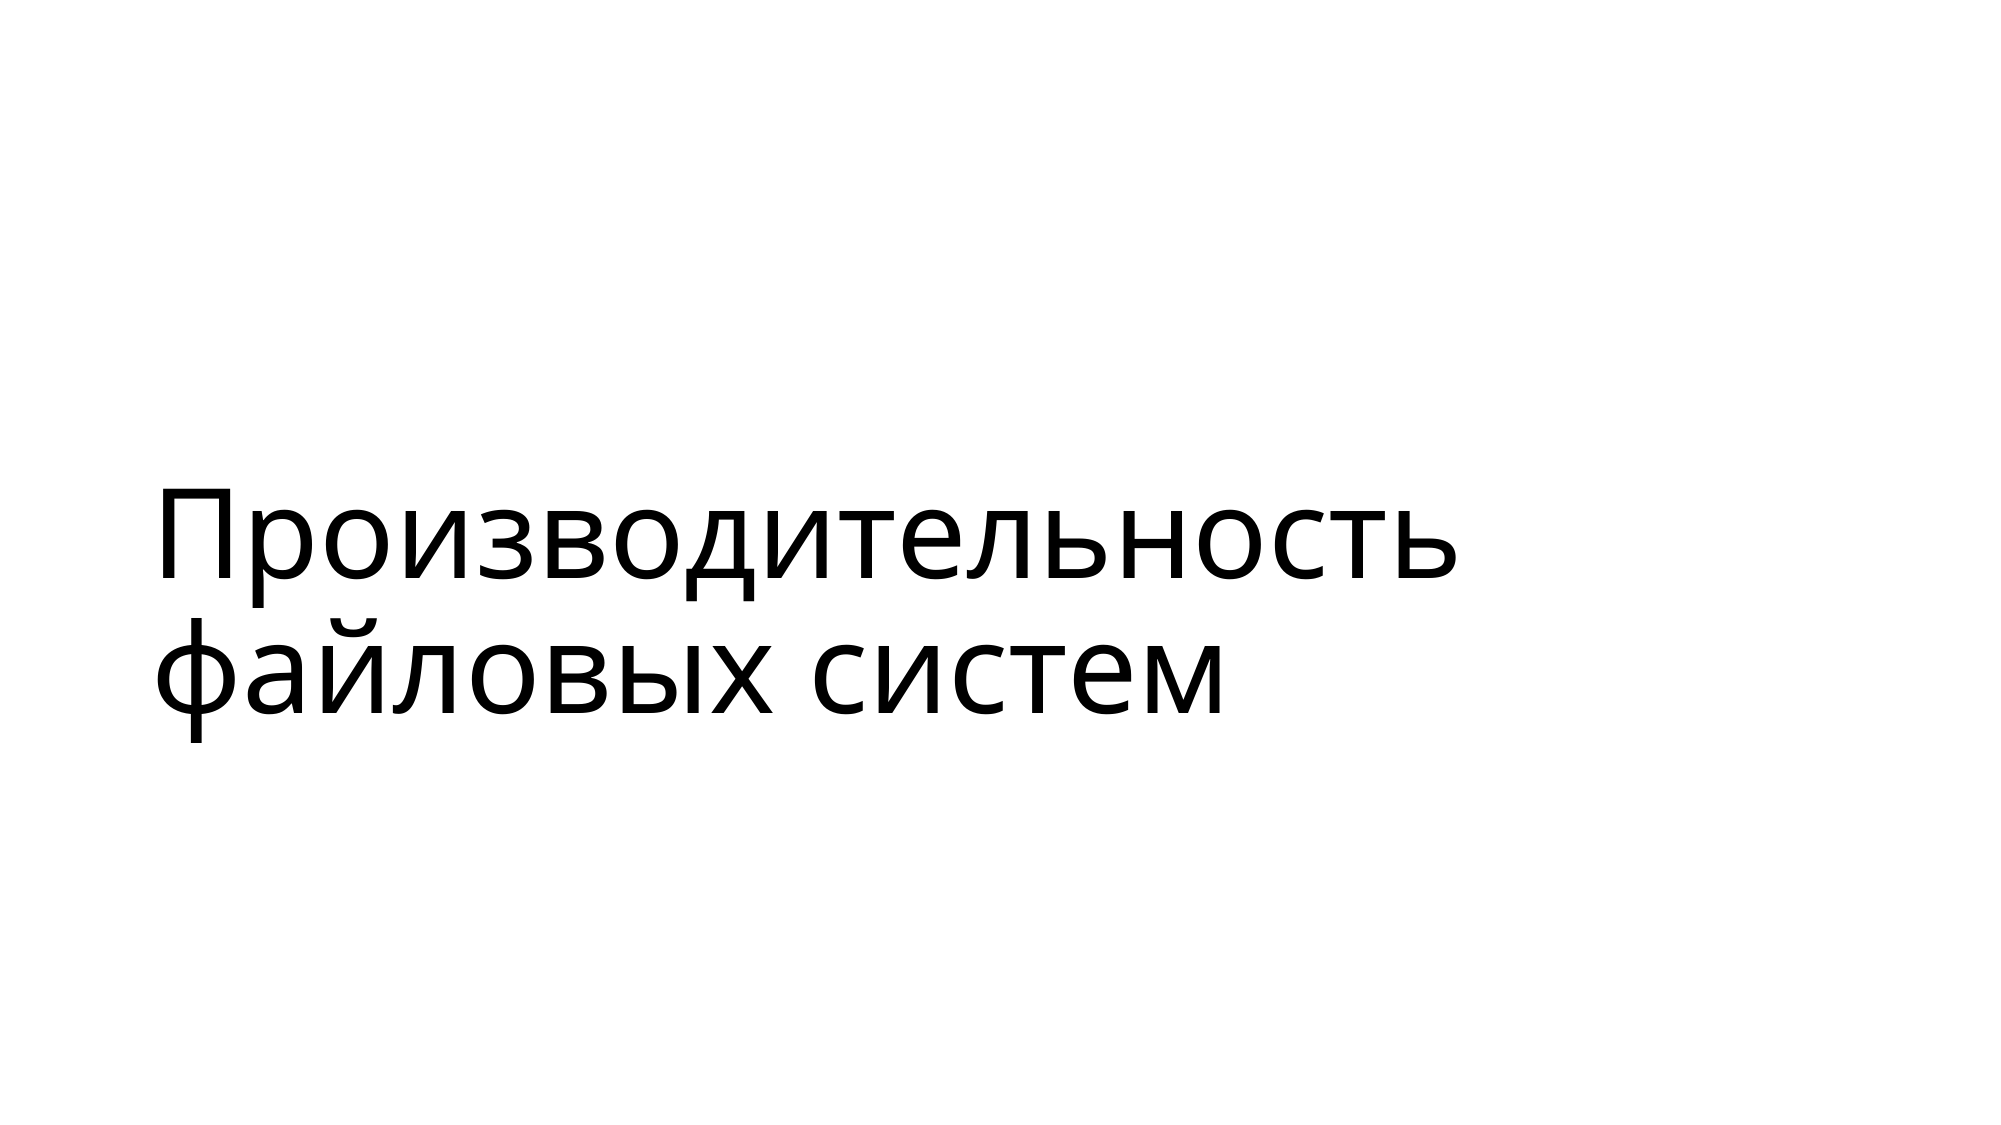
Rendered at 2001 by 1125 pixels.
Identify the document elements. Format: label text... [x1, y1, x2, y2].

title Производительность файловых систем [136, 280, 1862, 749]
